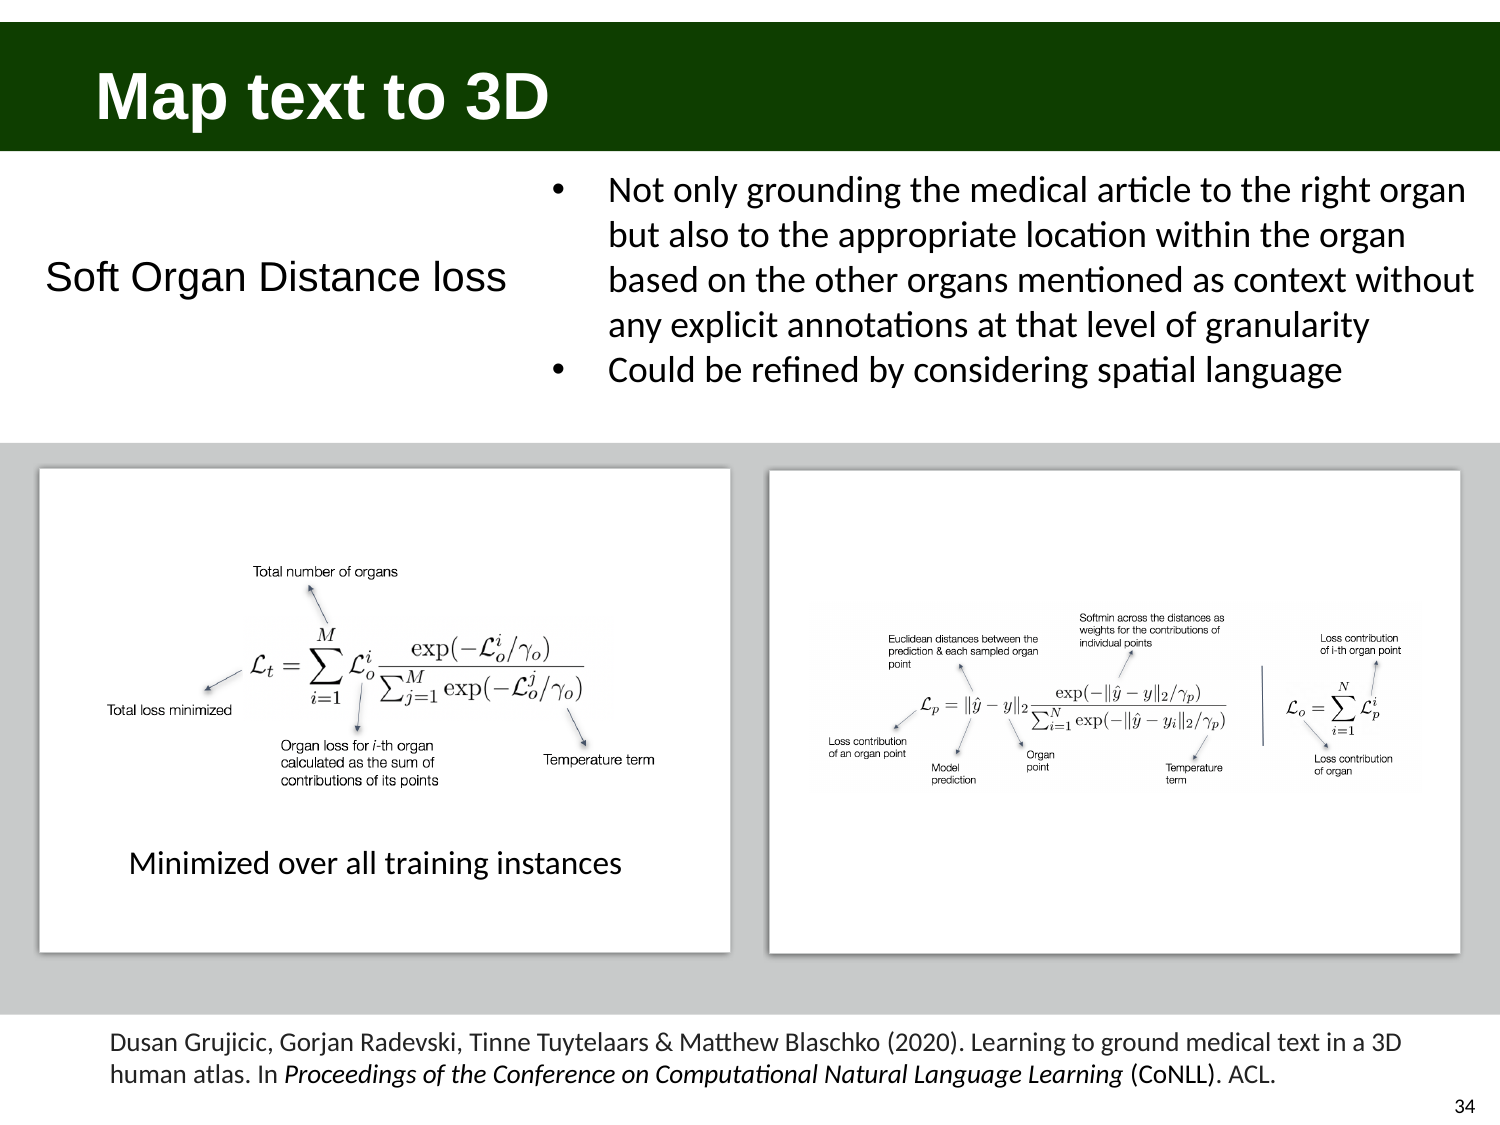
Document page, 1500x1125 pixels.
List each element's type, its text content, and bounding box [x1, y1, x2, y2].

text_box Dusan Grujicic, Gorjan Radevski, Tinne Tuytelaars & Matthew Blaschko (2020). Learning to ground medical text in a 3D human atlas. In Proceedings of the Conference on Computational Natural Language Learning (CoNLL). ACL. [94, 1016, 1450, 1097]
text_box Minimized over all [39, 468, 731, 952]
title Soft Organ Distance loss [39, 178, 546, 378]
slide_number 34 [1332, 1084, 1484, 1125]
picture [808, 601, 1422, 794]
text_box [769, 470, 1461, 954]
text_box [0, 442, 1500, 1015]
picture [78, 550, 692, 807]
text_box Map text to 3D [80, 45, 567, 140]
text_box Not only grounding the medical article to the right organ but also to the appropriate location within the organ based on the other organs mentioned as context without any explicit annotations at that level of granularity Could be refined by considering spatial language [546, 159, 1487, 397]
text_box Minimized over all training instances [121, 833, 631, 889]
